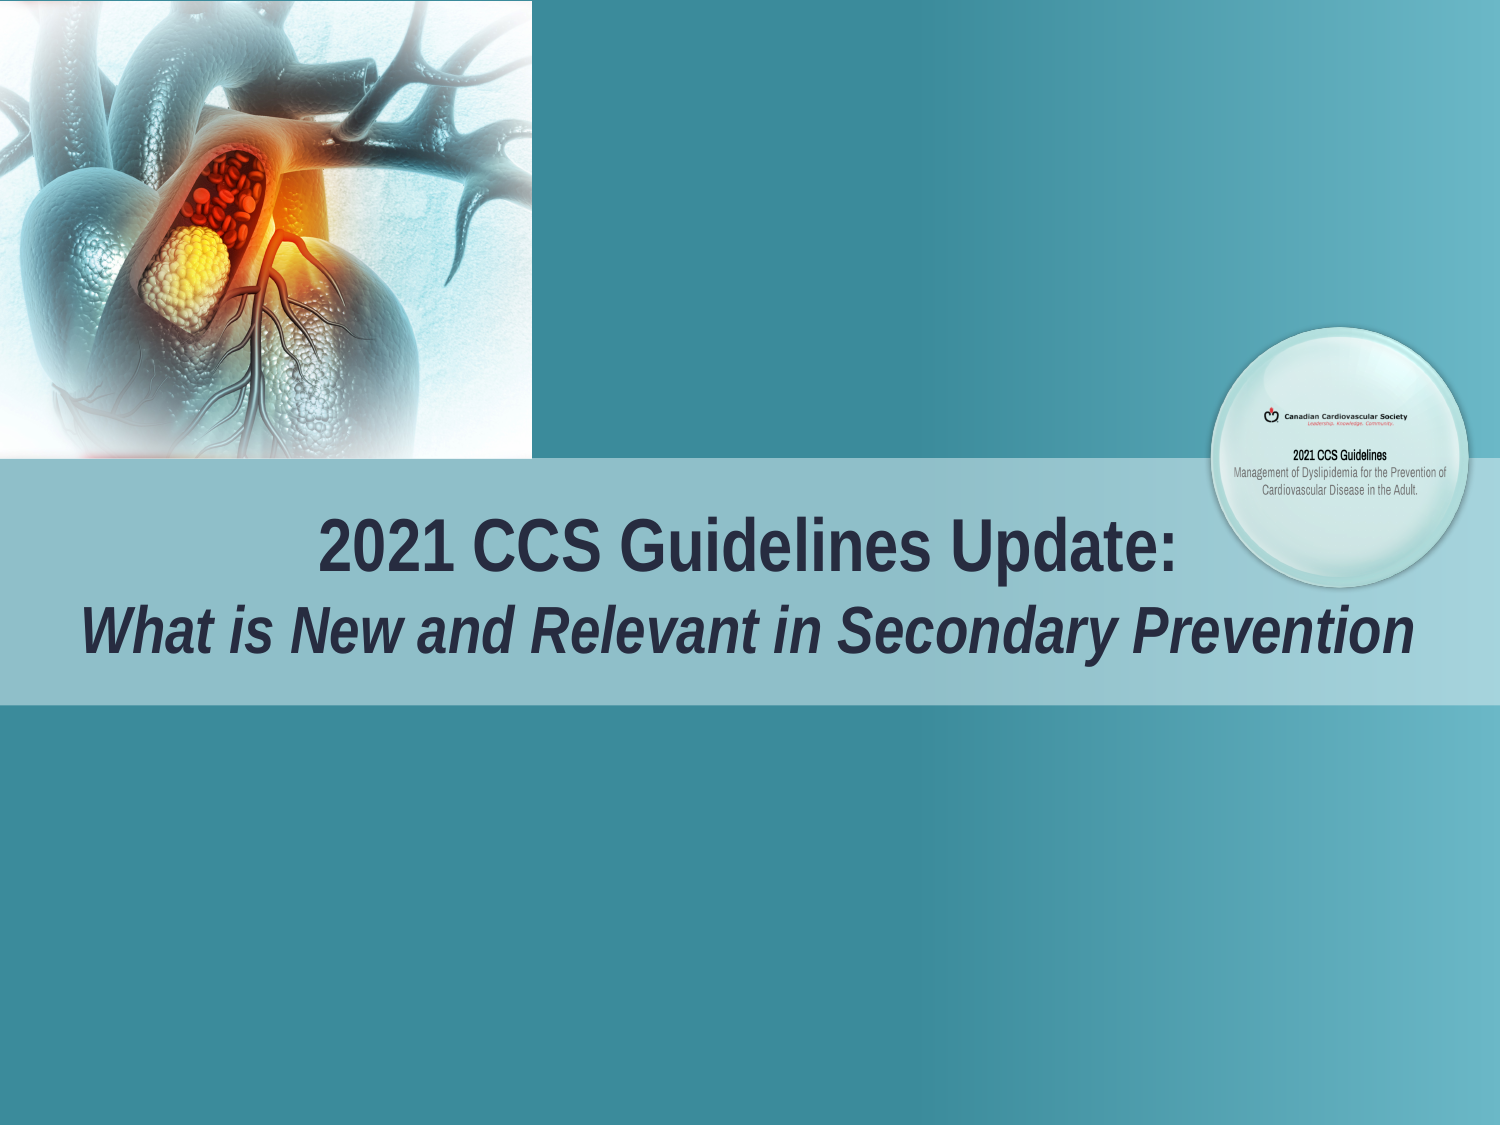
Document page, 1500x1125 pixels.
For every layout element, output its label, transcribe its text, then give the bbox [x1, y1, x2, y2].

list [0, 1, 532, 459]
text_box 2021 CCS Guidelines Update: What is New and Relevant in Secondary Prevention [0, 457, 1500, 706]
picture [1200, 319, 1479, 598]
